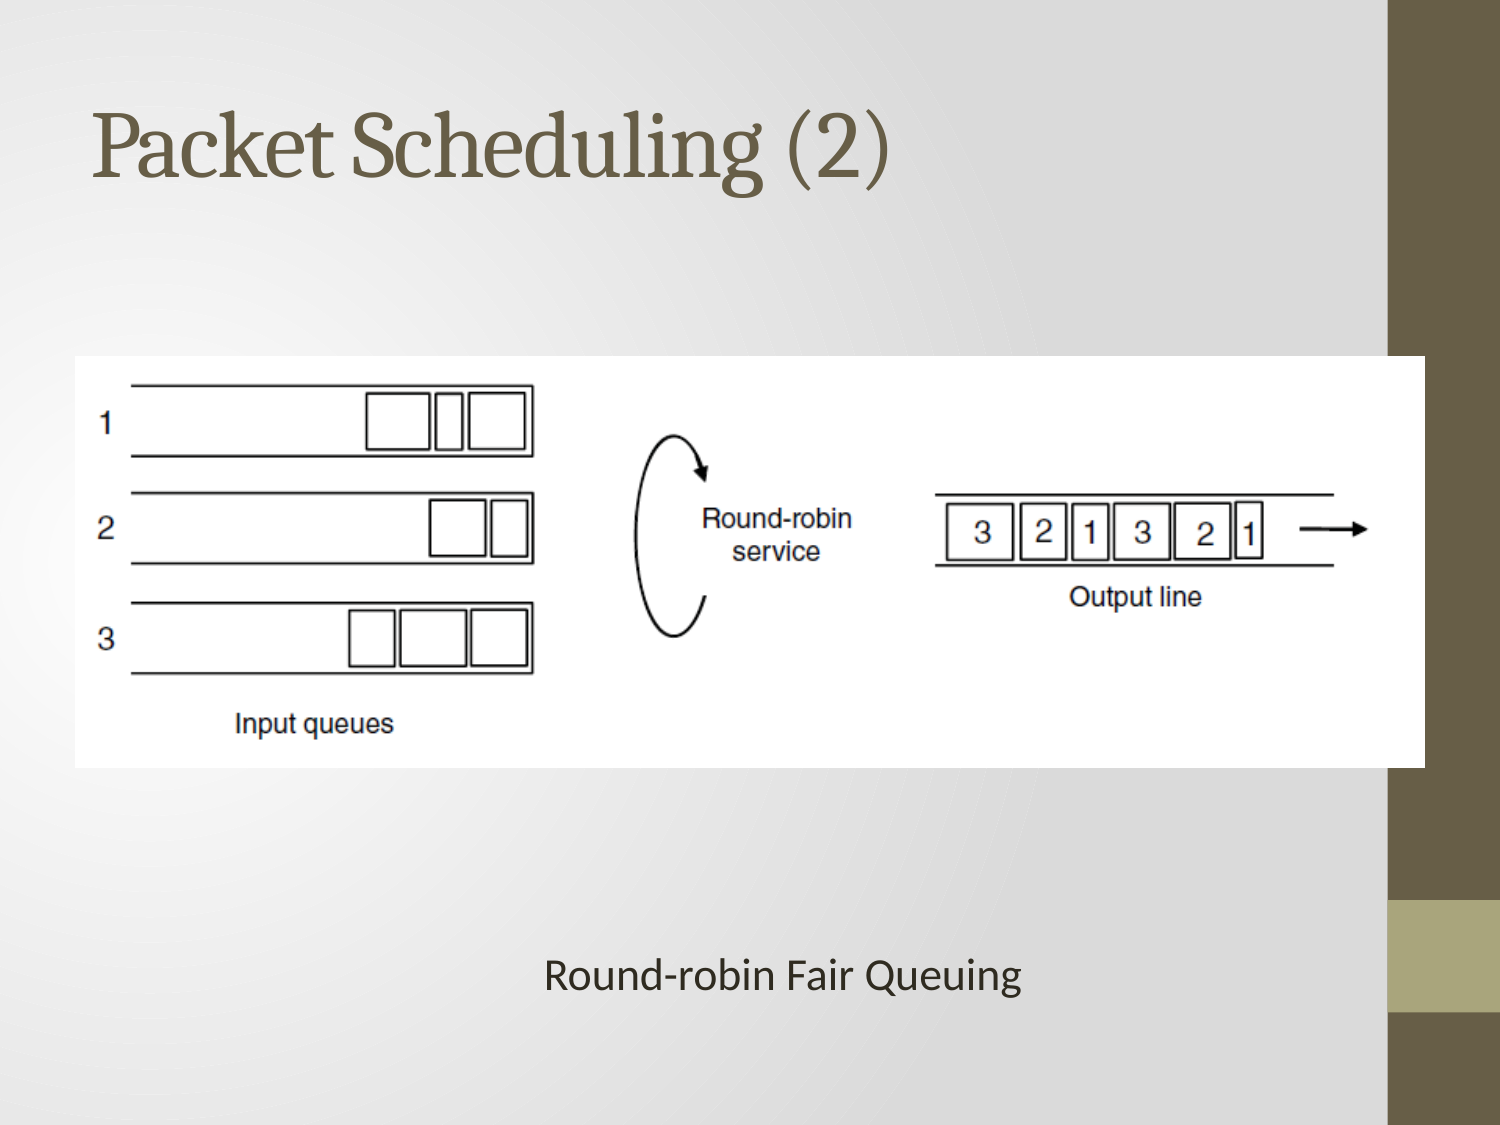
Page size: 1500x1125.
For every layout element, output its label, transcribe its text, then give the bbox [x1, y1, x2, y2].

list Round-robin Fair Queuing [47, 937, 1500, 1075]
picture [75, 356, 1425, 769]
title Packet Scheduling (2) [75, 45, 1325, 233]
